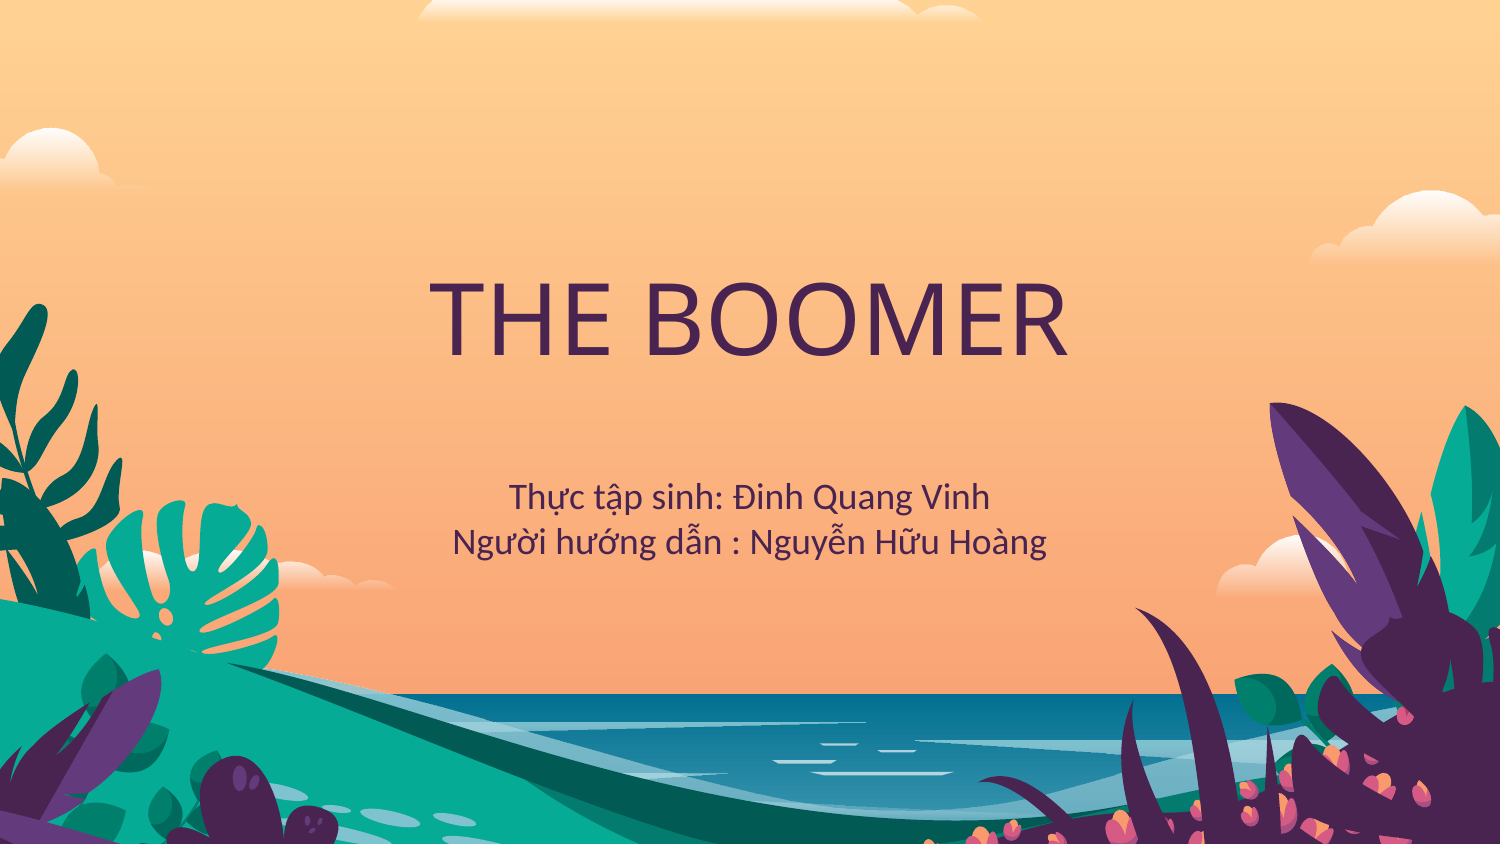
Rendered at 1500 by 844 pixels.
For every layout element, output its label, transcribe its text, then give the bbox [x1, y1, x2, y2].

subtitle Thực tập sinh: Đinh Quang Vinh Người hướng dẫn : Nguyễn Hữu Hoàng [283, 509, 1217, 569]
title THE BOOMER [283, 143, 1217, 509]
